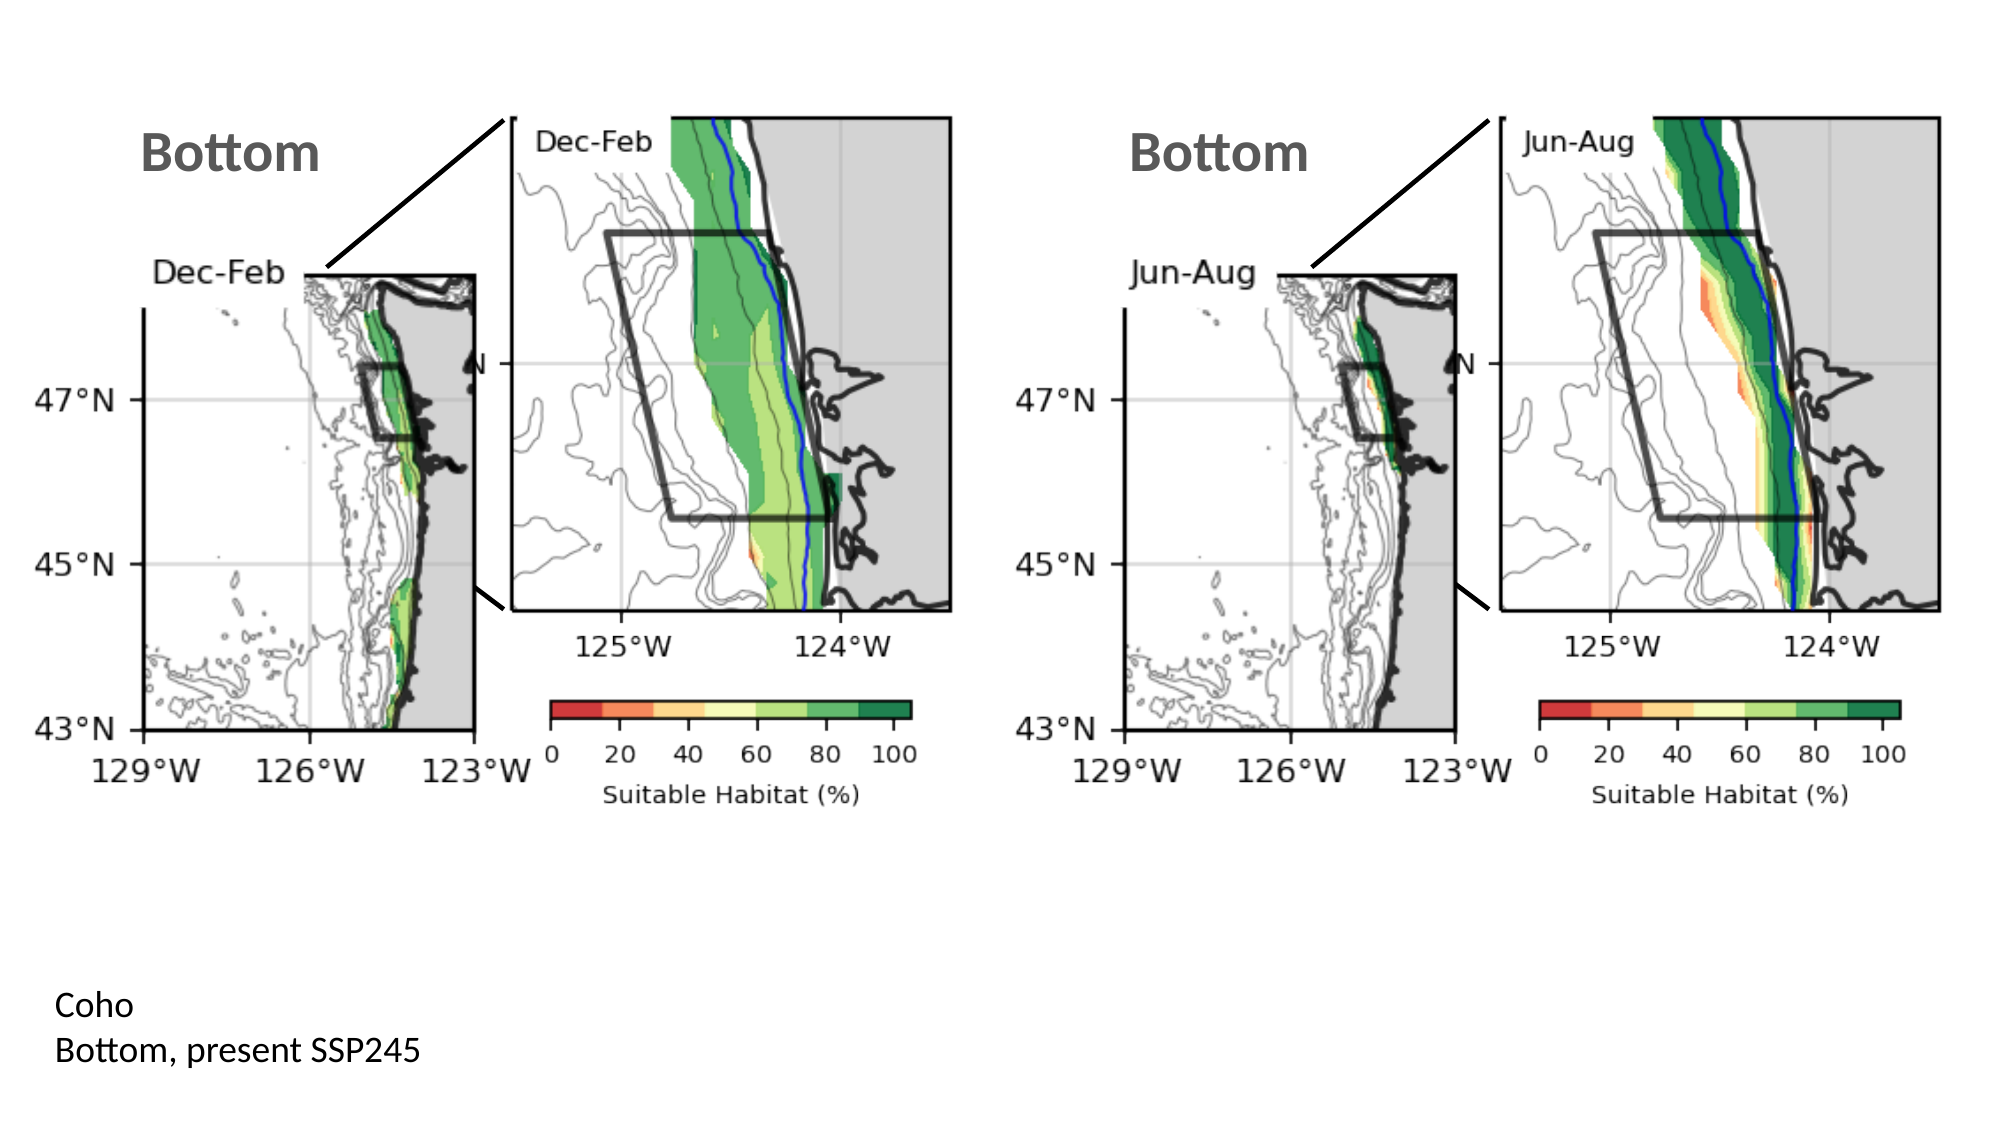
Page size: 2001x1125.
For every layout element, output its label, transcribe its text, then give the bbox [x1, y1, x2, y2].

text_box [1055, 22, 2000, 819]
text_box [2, 22, 1055, 819]
text_box Coho Bottom, present SSP245 [40, 972, 437, 1077]
